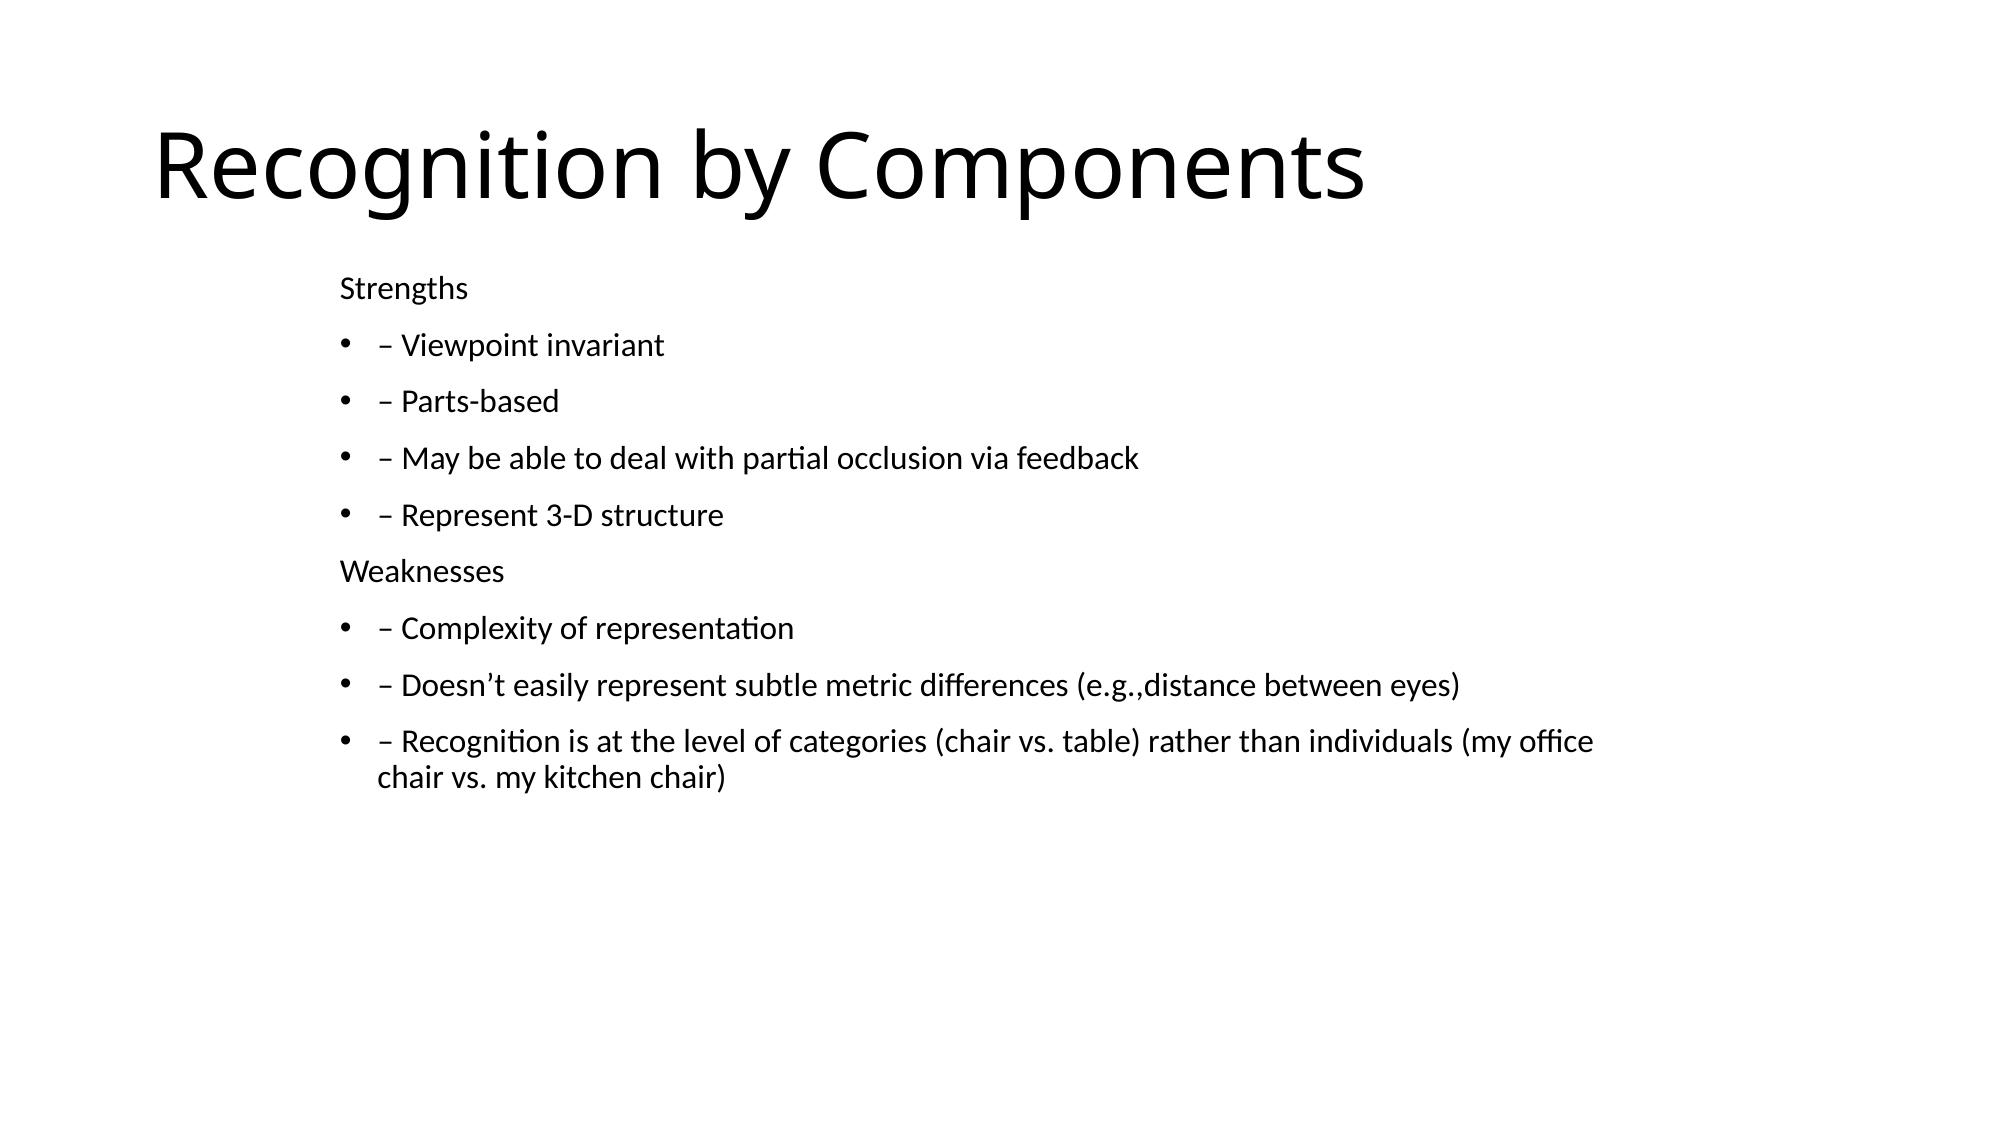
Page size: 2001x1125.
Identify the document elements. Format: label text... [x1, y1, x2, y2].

title Recognition by Components [137, 59, 1863, 278]
list Strengths – Viewpoint invariant – Parts-based – May be able to deal with partial occlusion via feedback – Represent 3-D structure Weaknesses – Complexity of representation – Doesn’t easily represent subtle metric differences (e.g.,distance between eyes) – Recognition is at the level of categories (chair vs. table) rather than individuals (my office chair vs. my kitchen chair) [324, 263, 1675, 1017]
